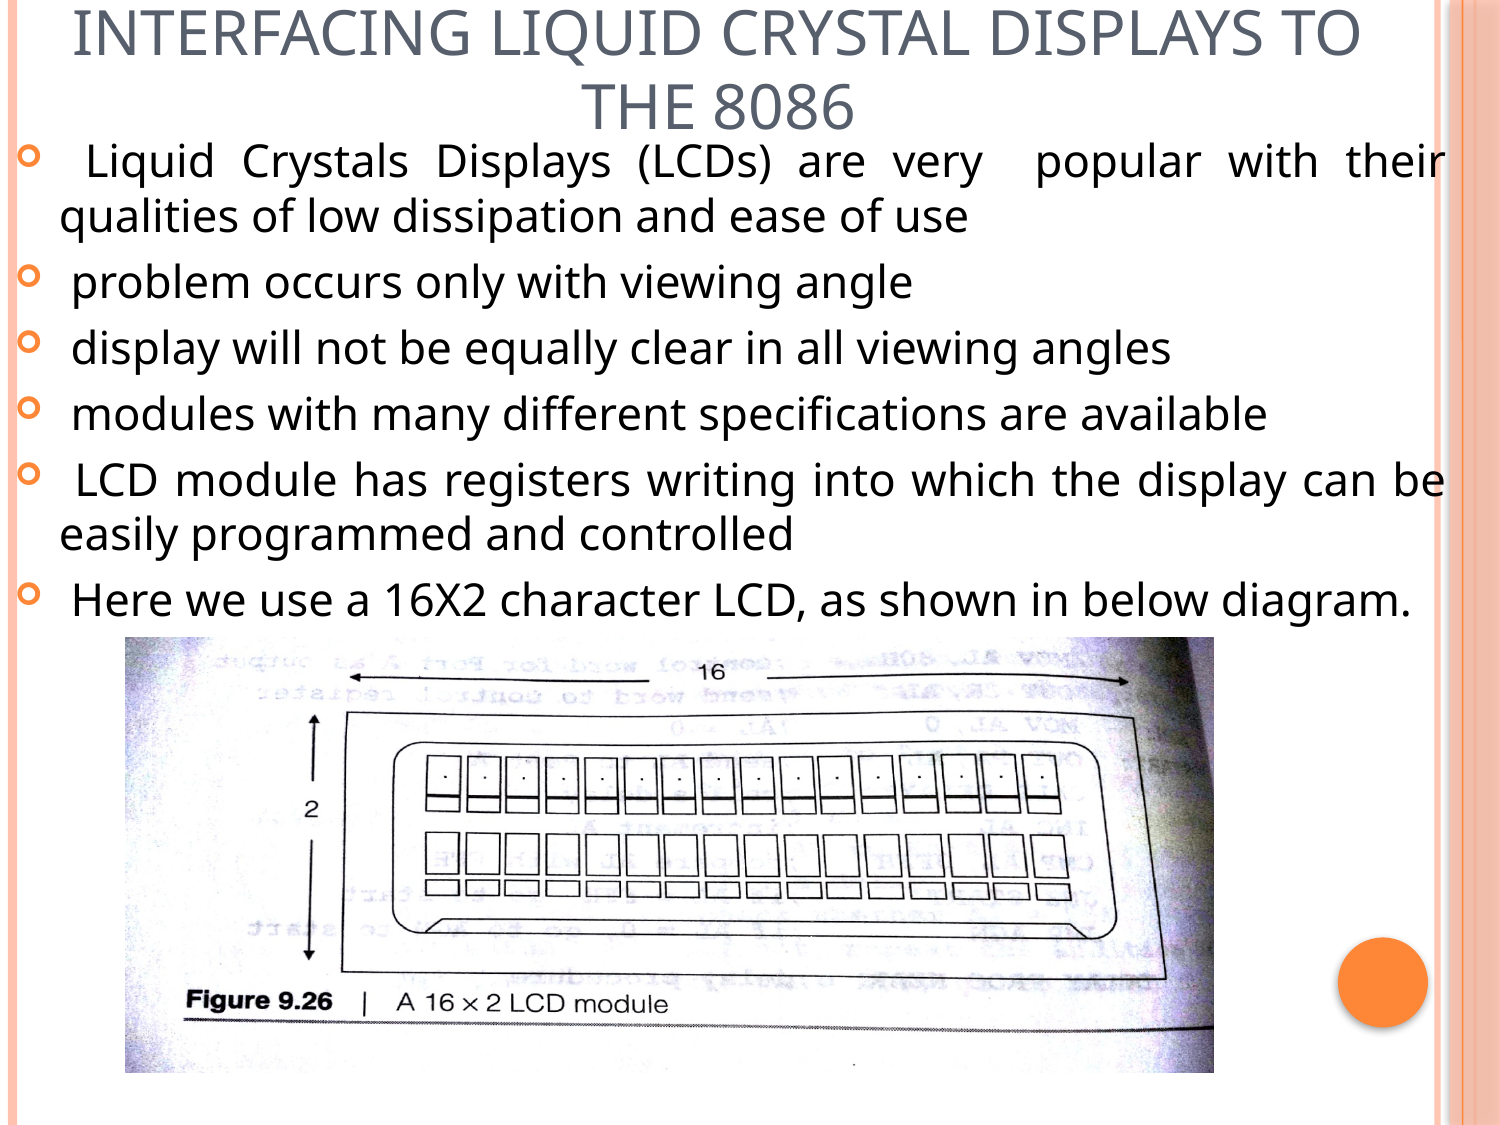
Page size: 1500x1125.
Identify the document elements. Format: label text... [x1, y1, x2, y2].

list Liquid Crystals Displays (LCDs) are very popular with their qualities of low dissipation and ease of use problem occurs only with viewing angle display will not be equally clear in all viewing angles modules with many different specifications are available LCD module has registers writing into which the display can be easily programmed and controlled Here we use a 16X2 character LCD, as shown in below diagram. [0, 125, 1463, 675]
title Interfacing Liquid Crystal displays to the 8086 [0, 0, 1438, 125]
picture [124, 636, 1214, 1074]
